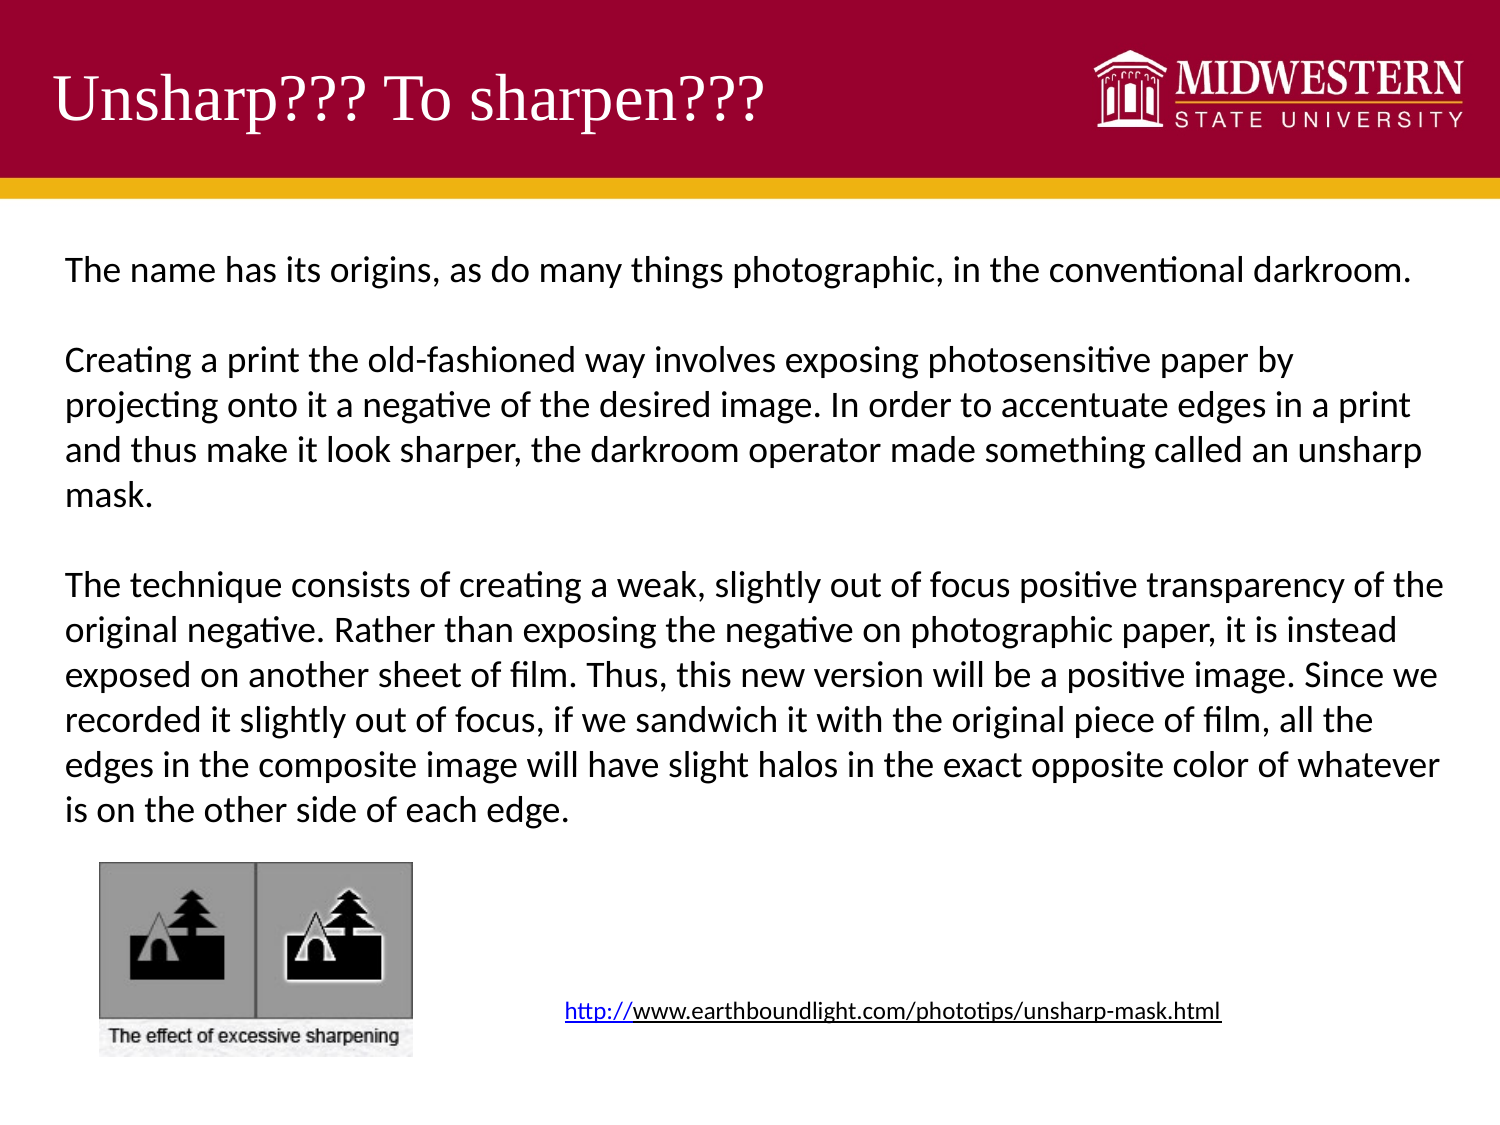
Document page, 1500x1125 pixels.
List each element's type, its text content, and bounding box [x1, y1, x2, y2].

picture [0, 0, 1500, 1125]
text_box http://www.earthboundlight.com/phototips/unsharp-mask.html [549, 987, 1300, 1033]
title Unsharp??? To sharpen??? [37, 24, 975, 163]
text_box The name has its origins, as do many things photographic, in the conventional darkroom. Creating a print the old-fashioned way involves exposing photosensitive paper by projecting onto it a negative of the desired image. In order to accentuate edges in a print and thus make it look sharper, the darkroom operator made something called an unsharp mask. The technique consists of creating a weak, slightly out of focus positive transparency of the original negative. Rather than exposing the negative on photographic paper, it is instead exposed on another sheet of film. Thus, this new version will be a positive image. Since we recorded it slightly out of focus, if we sandwich it with the original piece of film, all the edges in the composite image will have slight halos in the exact opposite color of whatever is on the other side of each edge. [49, 237, 1463, 838]
